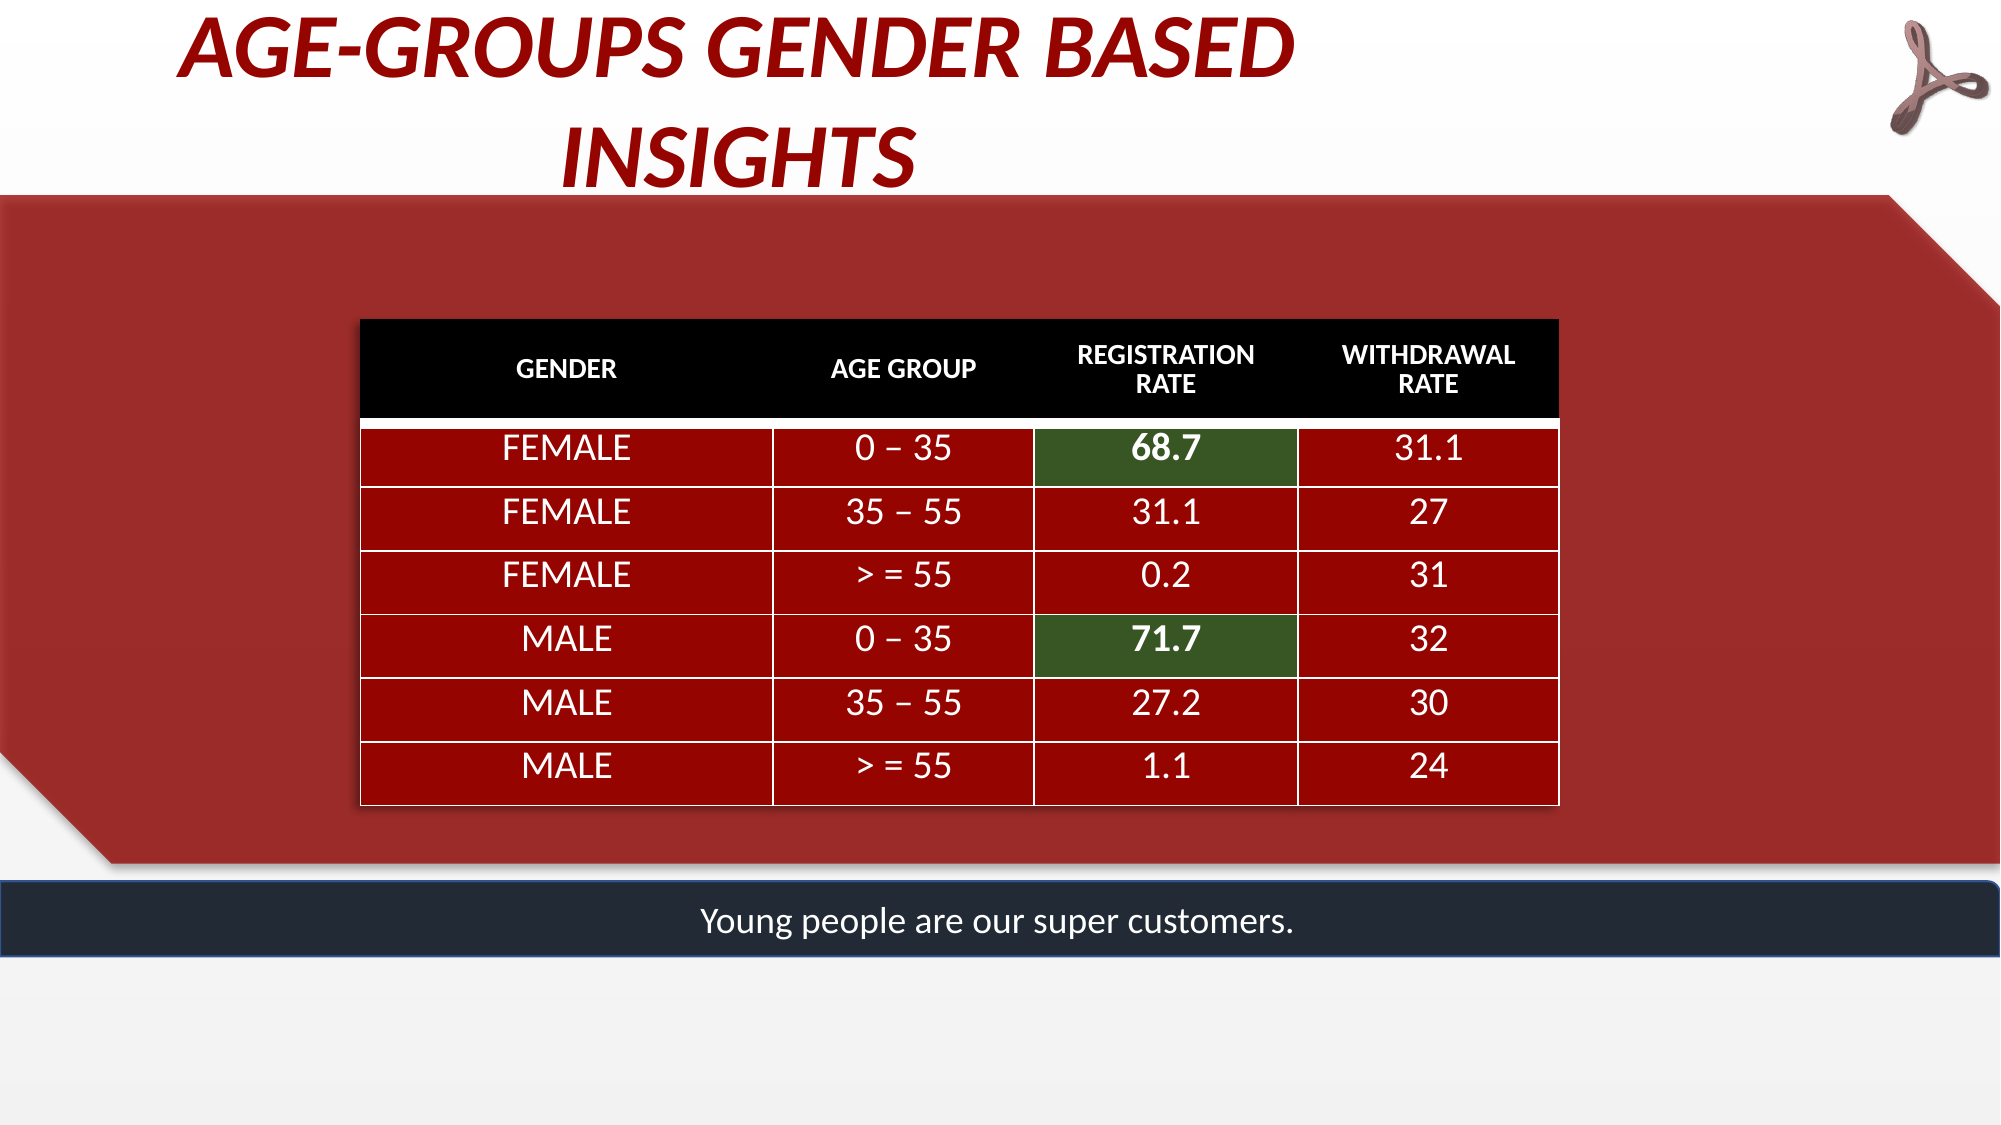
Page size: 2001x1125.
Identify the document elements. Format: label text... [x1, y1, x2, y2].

text_box Young people are our super customers. [0, 880, 2000, 958]
table_header AGE GROUP [773, 319, 1034, 418]
table_cell 32 [1299, 615, 1558, 677]
table_cell 0.2 [1035, 552, 1297, 614]
table_cell 35 – 55 [774, 679, 1033, 741]
table_cell 0 – 35 [774, 615, 1033, 677]
table_cell 27.2 [1035, 679, 1297, 741]
table_cell FEMALE [361, 429, 772, 486]
table_cell MALE [361, 743, 772, 805]
table_cell 27 [1299, 488, 1558, 550]
table_cell 30 [1299, 679, 1558, 741]
table_cell 0 – 35 [774, 429, 1033, 486]
table_cell FEMALE [361, 488, 772, 550]
table_cell MALE [361, 615, 772, 677]
table_header GENDER [360, 319, 773, 418]
picture [1872, 13, 1987, 128]
table_cell 71.7 [1035, 615, 1297, 677]
table_cell > = 55 [774, 552, 1033, 614]
table_cell FEMALE [361, 552, 772, 614]
text_box [0, 193, 2000, 865]
table_cell 68.7 [1035, 429, 1297, 486]
table_cell 35 – 55 [774, 488, 1033, 550]
text_box AGE-GROUPS GENDER BASED INSIGHTS [39, 77, 1437, 221]
table_cell 31.1 [1299, 429, 1558, 486]
table_cell 1.1 [1035, 743, 1297, 805]
table_cell 24 [1299, 743, 1558, 805]
table_cell > = 55 [774, 743, 1033, 805]
table_cell 31.1 [1035, 488, 1297, 550]
table_header WITHDRAWAL RATE [1298, 319, 1559, 418]
table_cell MALE [361, 679, 772, 741]
table_header REGISTRATION RATE [1034, 319, 1298, 418]
table_cell 31 [1299, 552, 1558, 614]
